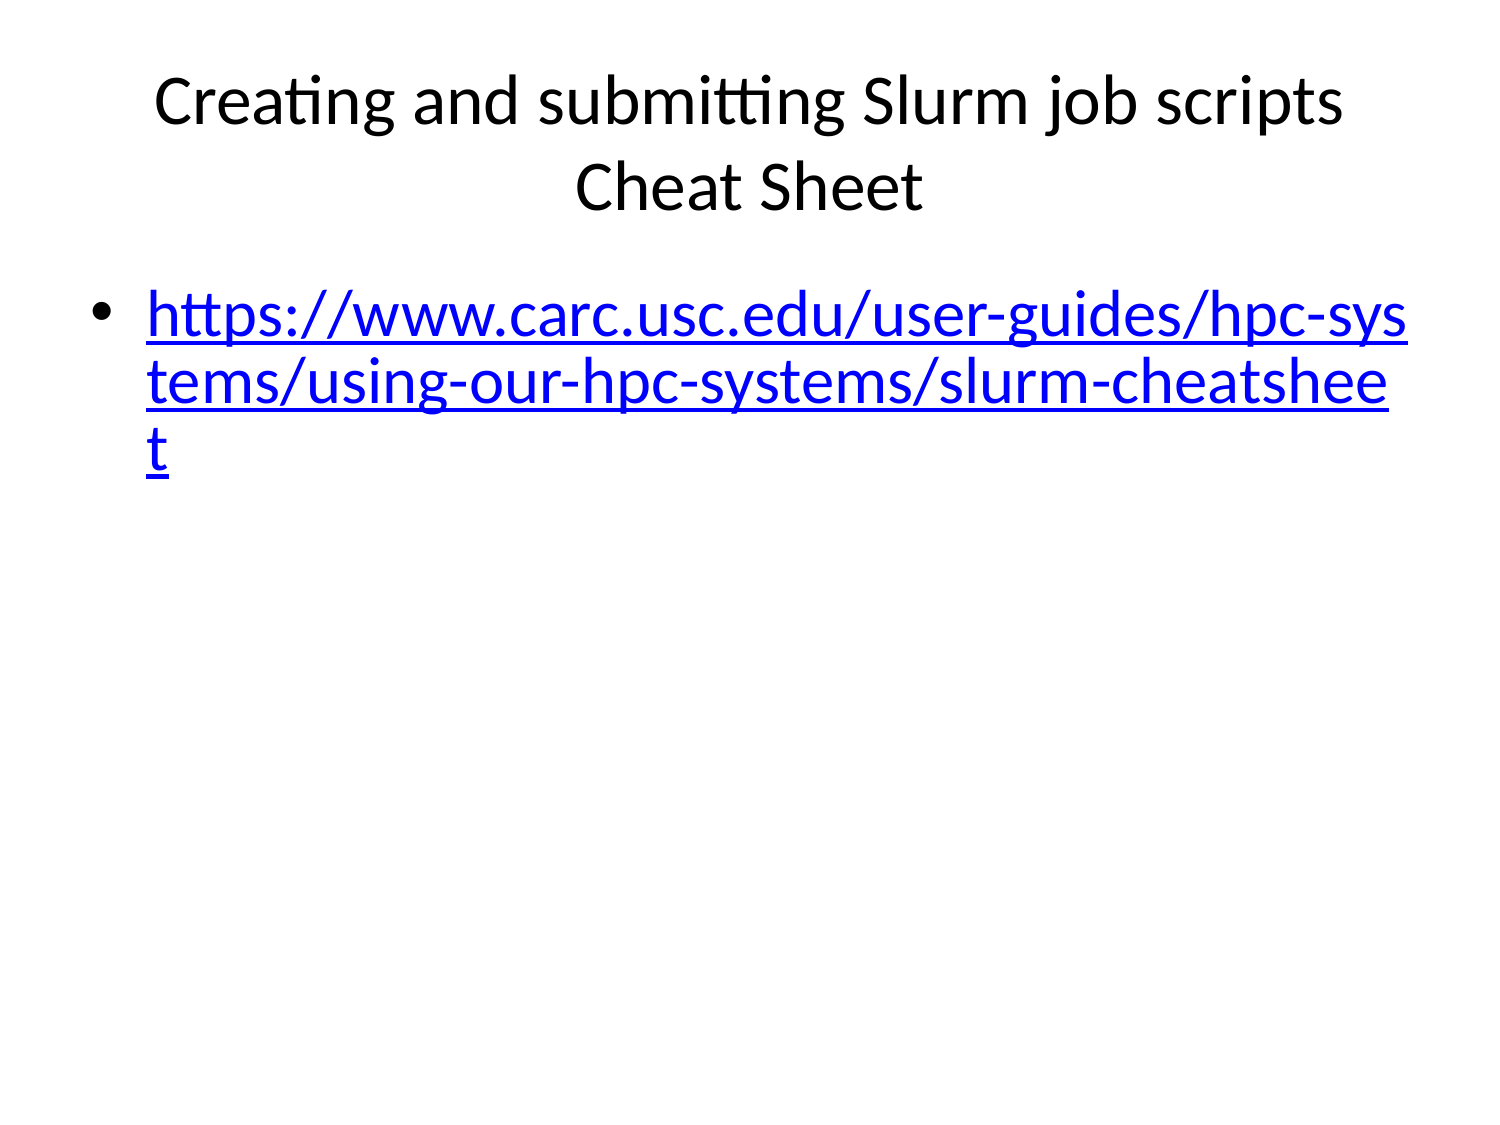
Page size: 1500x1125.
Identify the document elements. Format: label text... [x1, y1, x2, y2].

title Creating and submitting Slurm job scripts Cheat Sheet [75, 45, 1425, 233]
list https://www.carc.usc.edu/user-guides/hpc-systems/using-our-hpc-systems/slurm-cheatsheet [75, 262, 1425, 1005]
